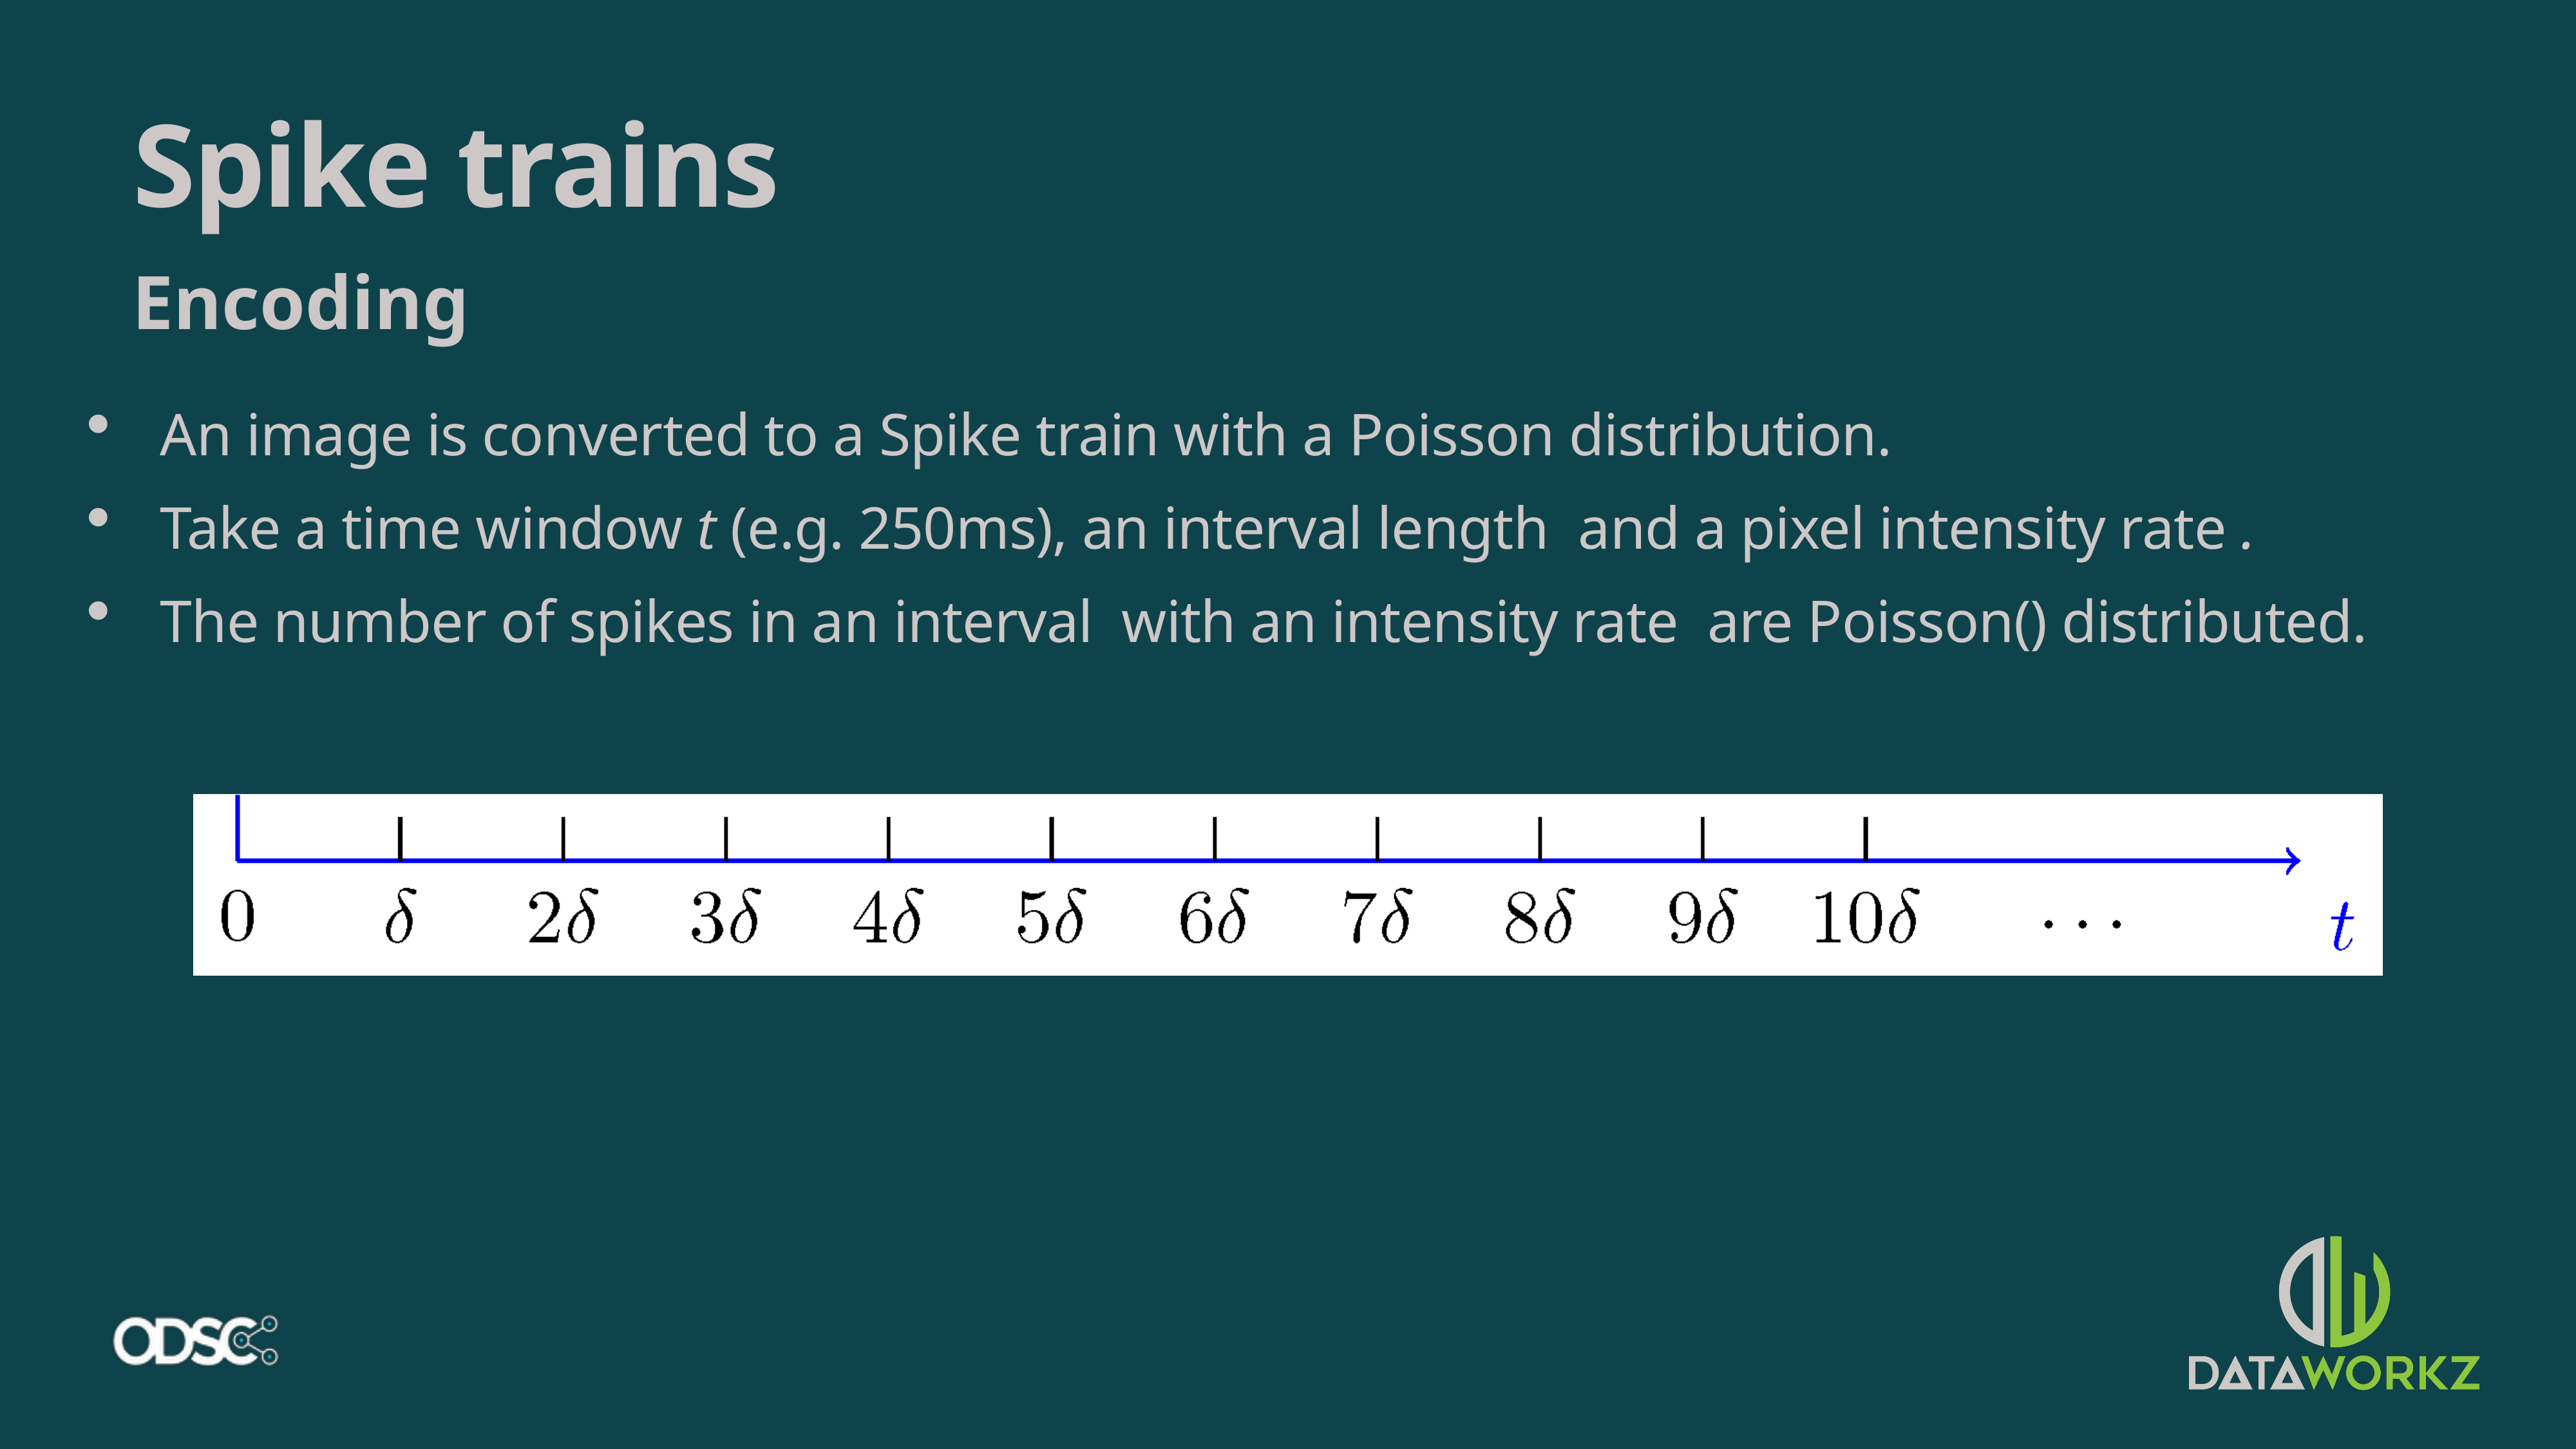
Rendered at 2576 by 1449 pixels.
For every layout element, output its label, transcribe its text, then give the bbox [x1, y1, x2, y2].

picture [193, 794, 2383, 976]
list An image is converted to a Spike train with a Poisson distribution. Take a time window t (e.g. 250ms), an interval length and a pixel intensity rate . The number of spikes in an interval with an intensity rate are Poisson() distributed. [80, 392, 2403, 1265]
title Spike trains [127, 113, 2449, 250]
list Encoding [127, 250, 2449, 350]
picture [100, 1308, 289, 1376]
picture [2188, 1236, 2480, 1390]
